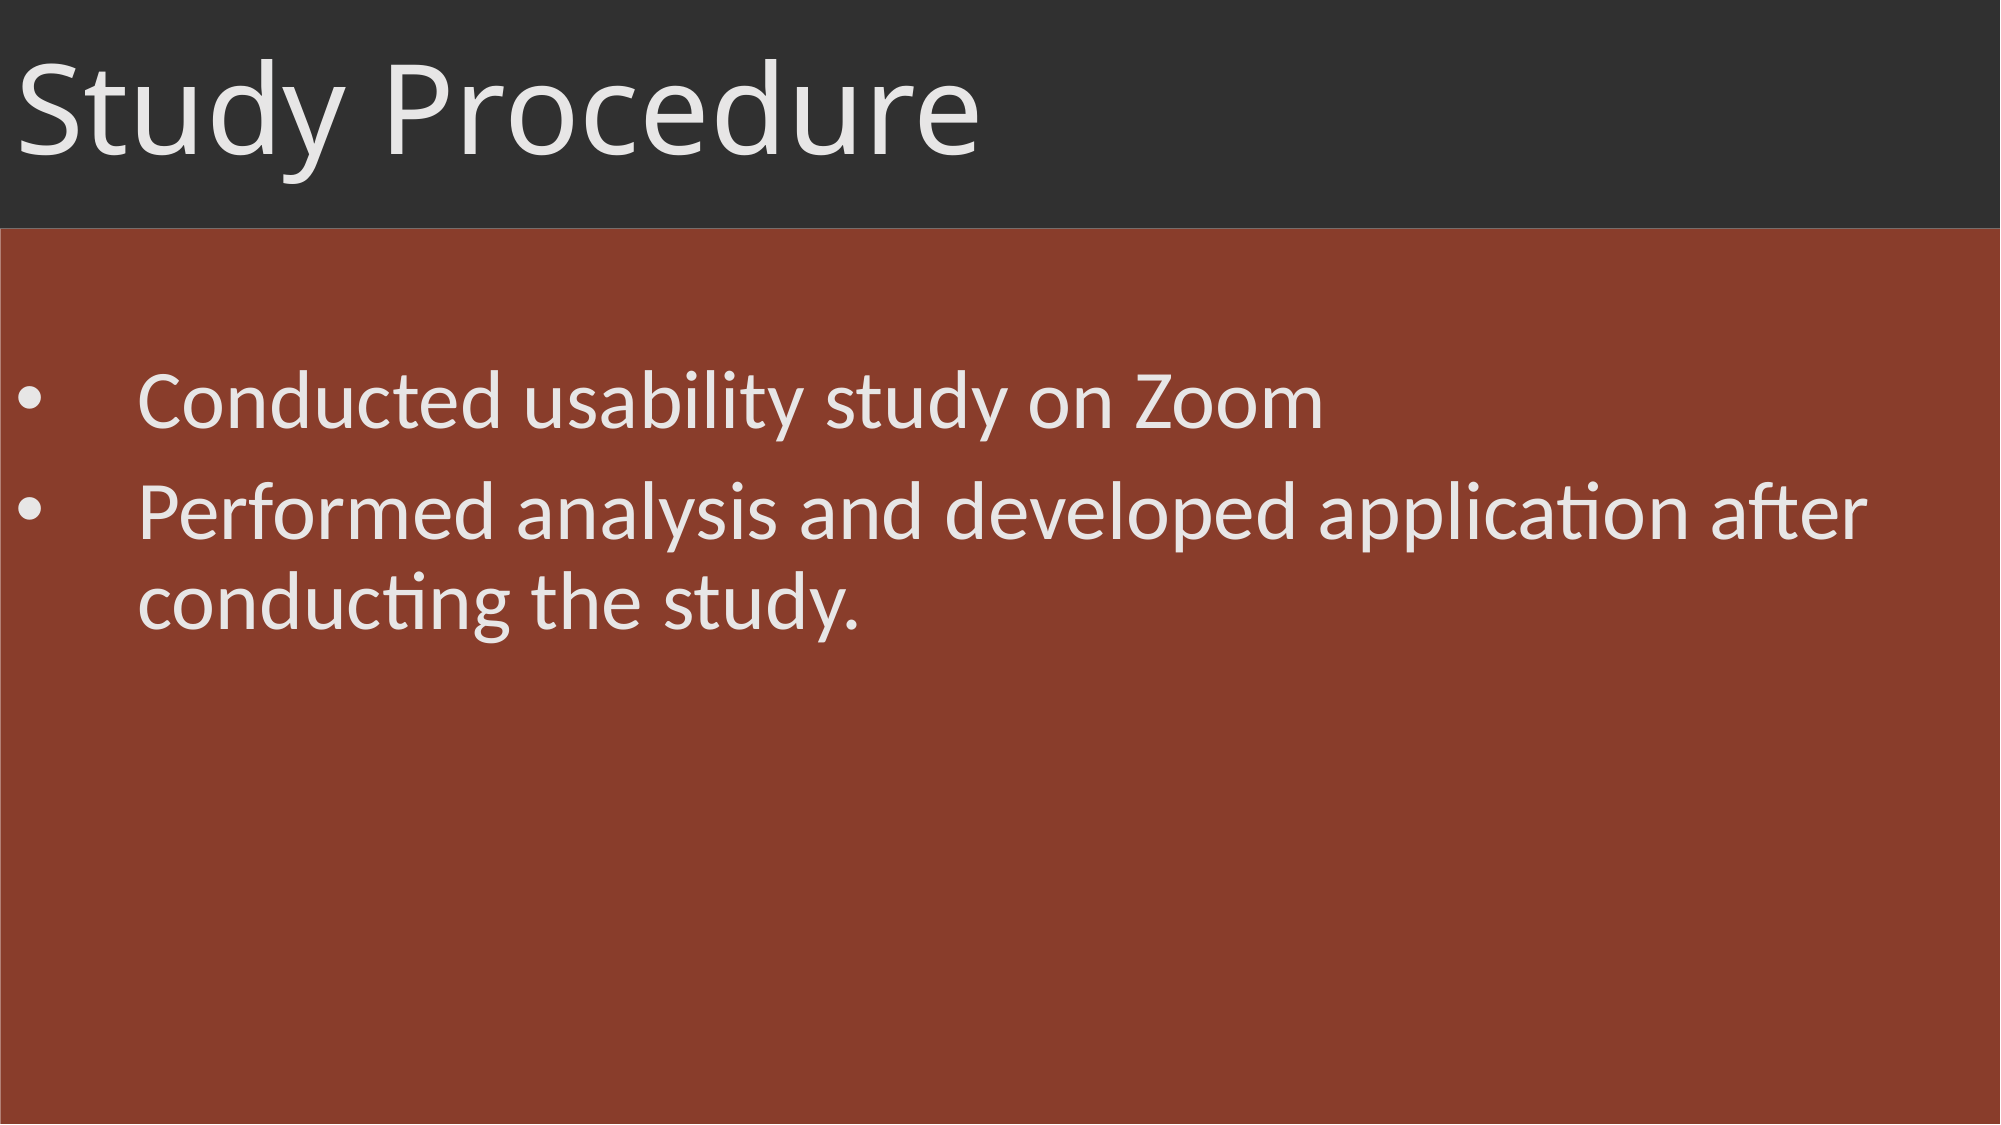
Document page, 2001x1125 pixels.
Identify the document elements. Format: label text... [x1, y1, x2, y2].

subtitle Conducted usability study on Zoom Performed analysis and developed application after conducting the study. [0, 228, 2000, 1124]
title Study Procedure [0, 0, 2000, 228]
